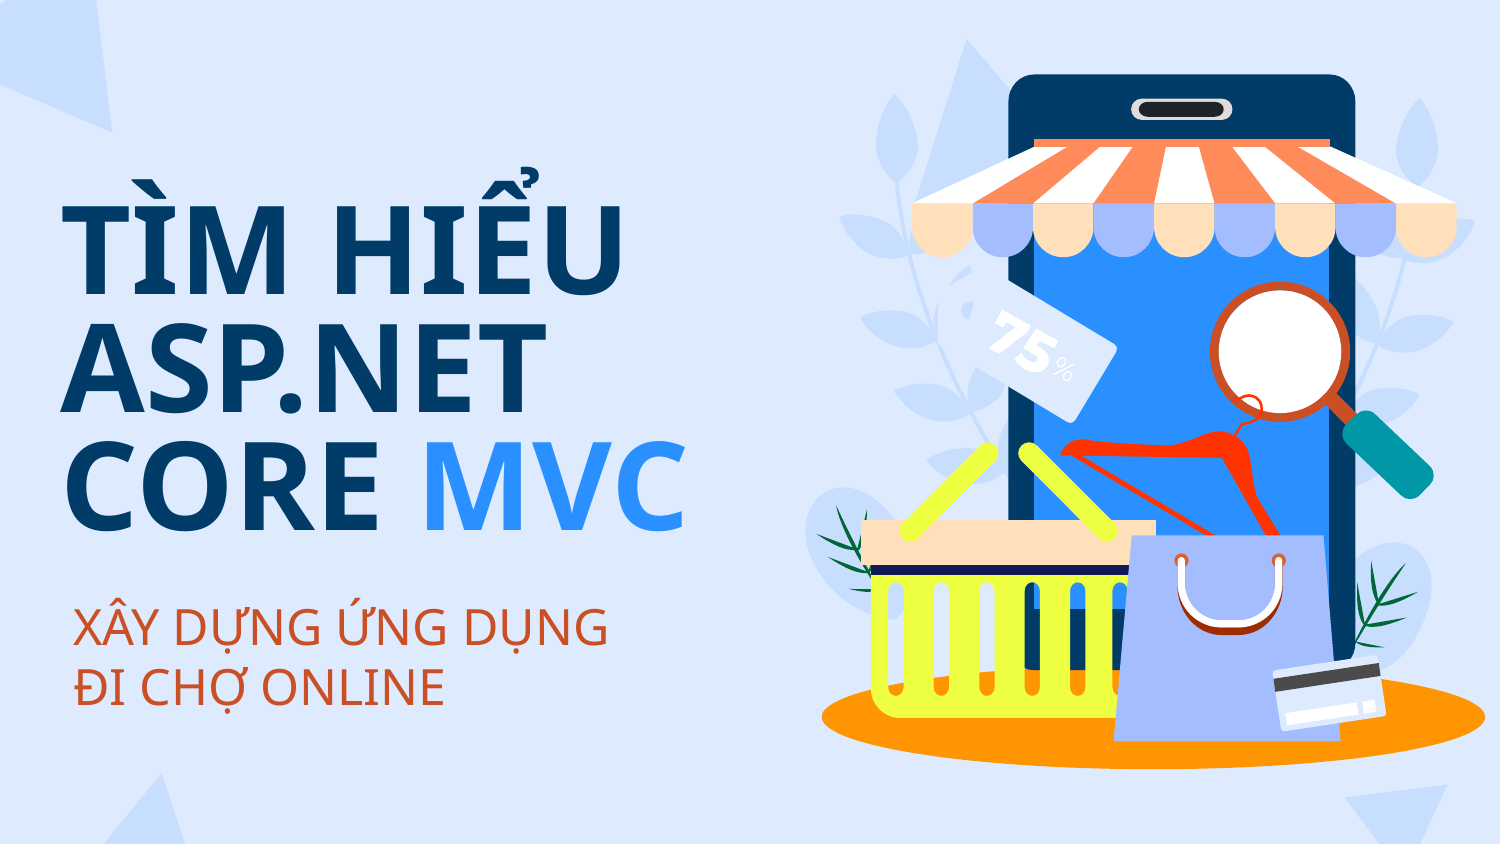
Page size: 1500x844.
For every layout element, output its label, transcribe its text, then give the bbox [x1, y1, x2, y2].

title TÌM HIỂU ASP.NET CORE MVC [45, 148, 761, 606]
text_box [766, 74, 1486, 770]
subtitle XÂY DỰNG ỨNG DỤNG ĐI CHỢ ONLINE [58, 580, 641, 722]
